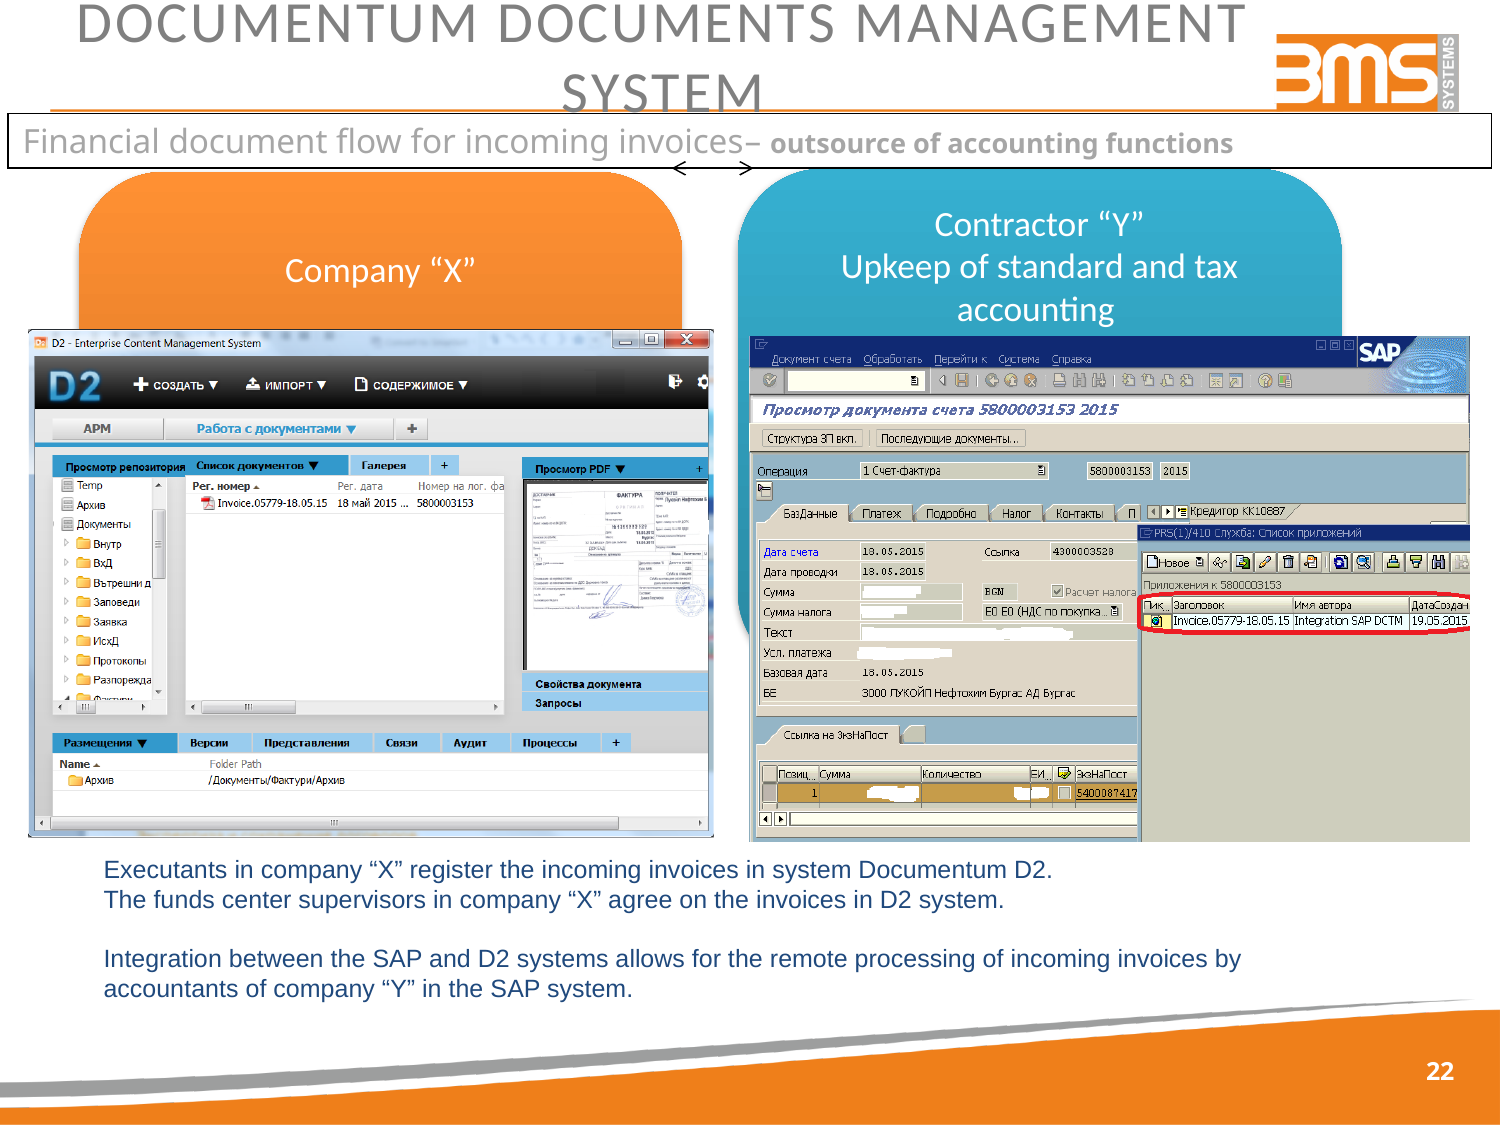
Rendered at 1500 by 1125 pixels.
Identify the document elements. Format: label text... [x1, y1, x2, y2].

text_box Financial document flow for incoming invoices– outsource of accounting functions [7, 113, 1492, 168]
text_box Company “X” [78, 171, 683, 327]
text_box Contractor “Y” Upkeep of standard and tax accounting [737, 168, 1342, 624]
picture [49, 34, 1460, 113]
picture [749, 336, 1470, 843]
picture [0, 999, 1500, 1125]
text_box Documentum Documents Management System [27, 7, 1300, 100]
picture [28, 328, 715, 838]
text_box Executants in company “X” register the incoming invoices in system Documentum D2. The funds center supervisors in company “X” agree on the invoices in D2 system. Integration between the SAP and D2 systems allows for the remote processing of incoming invoices by accountants of company “Y” in the SAP system. [88, 845, 1387, 998]
